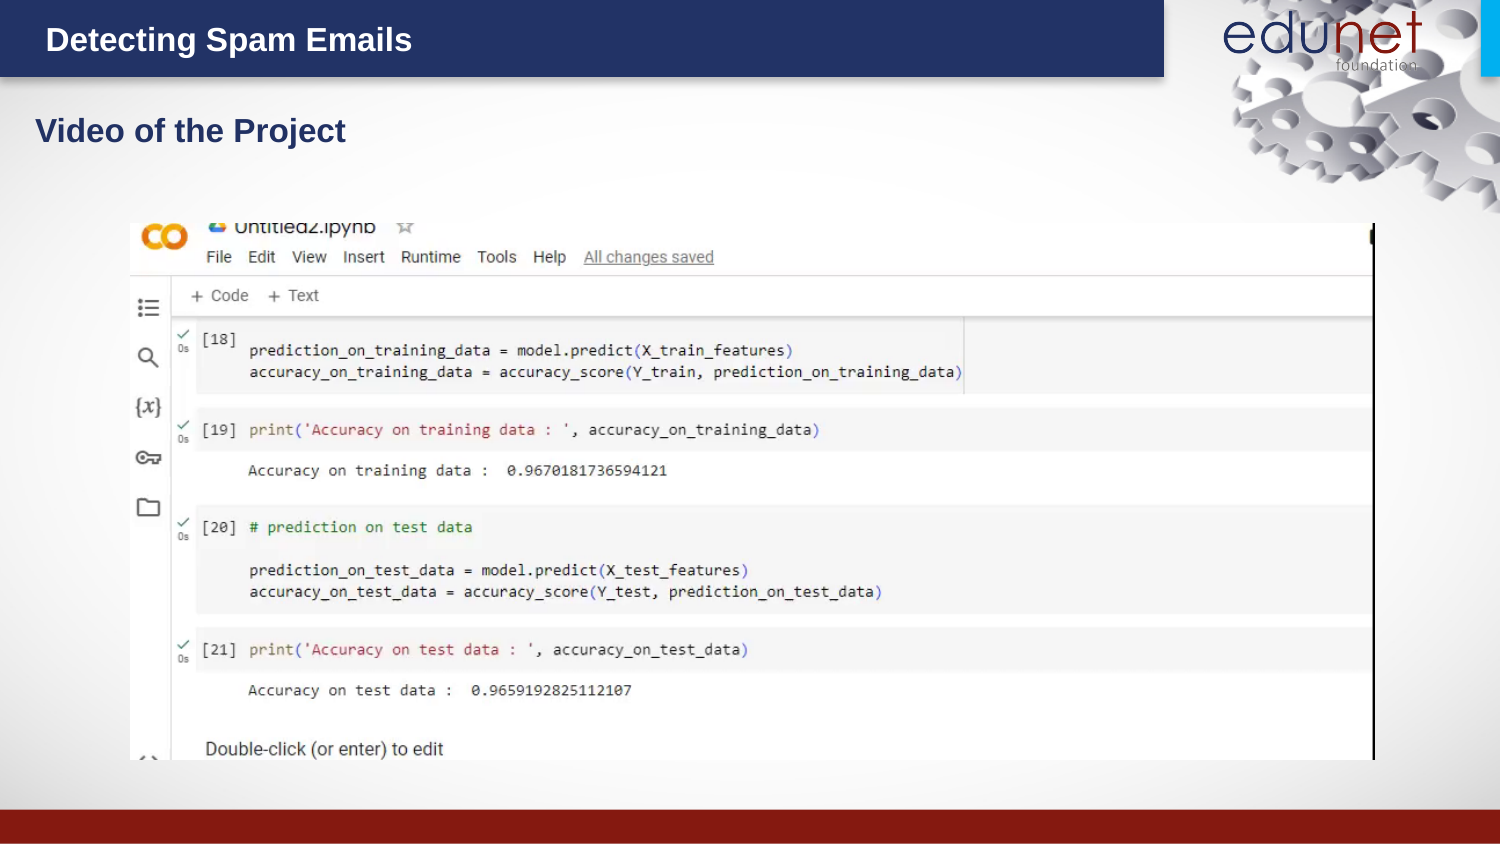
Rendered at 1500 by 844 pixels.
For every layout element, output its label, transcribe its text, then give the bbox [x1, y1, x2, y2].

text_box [129, 222, 1376, 761]
picture [0, 0, 1500, 809]
text_box Video of the Project [20, 94, 750, 147]
